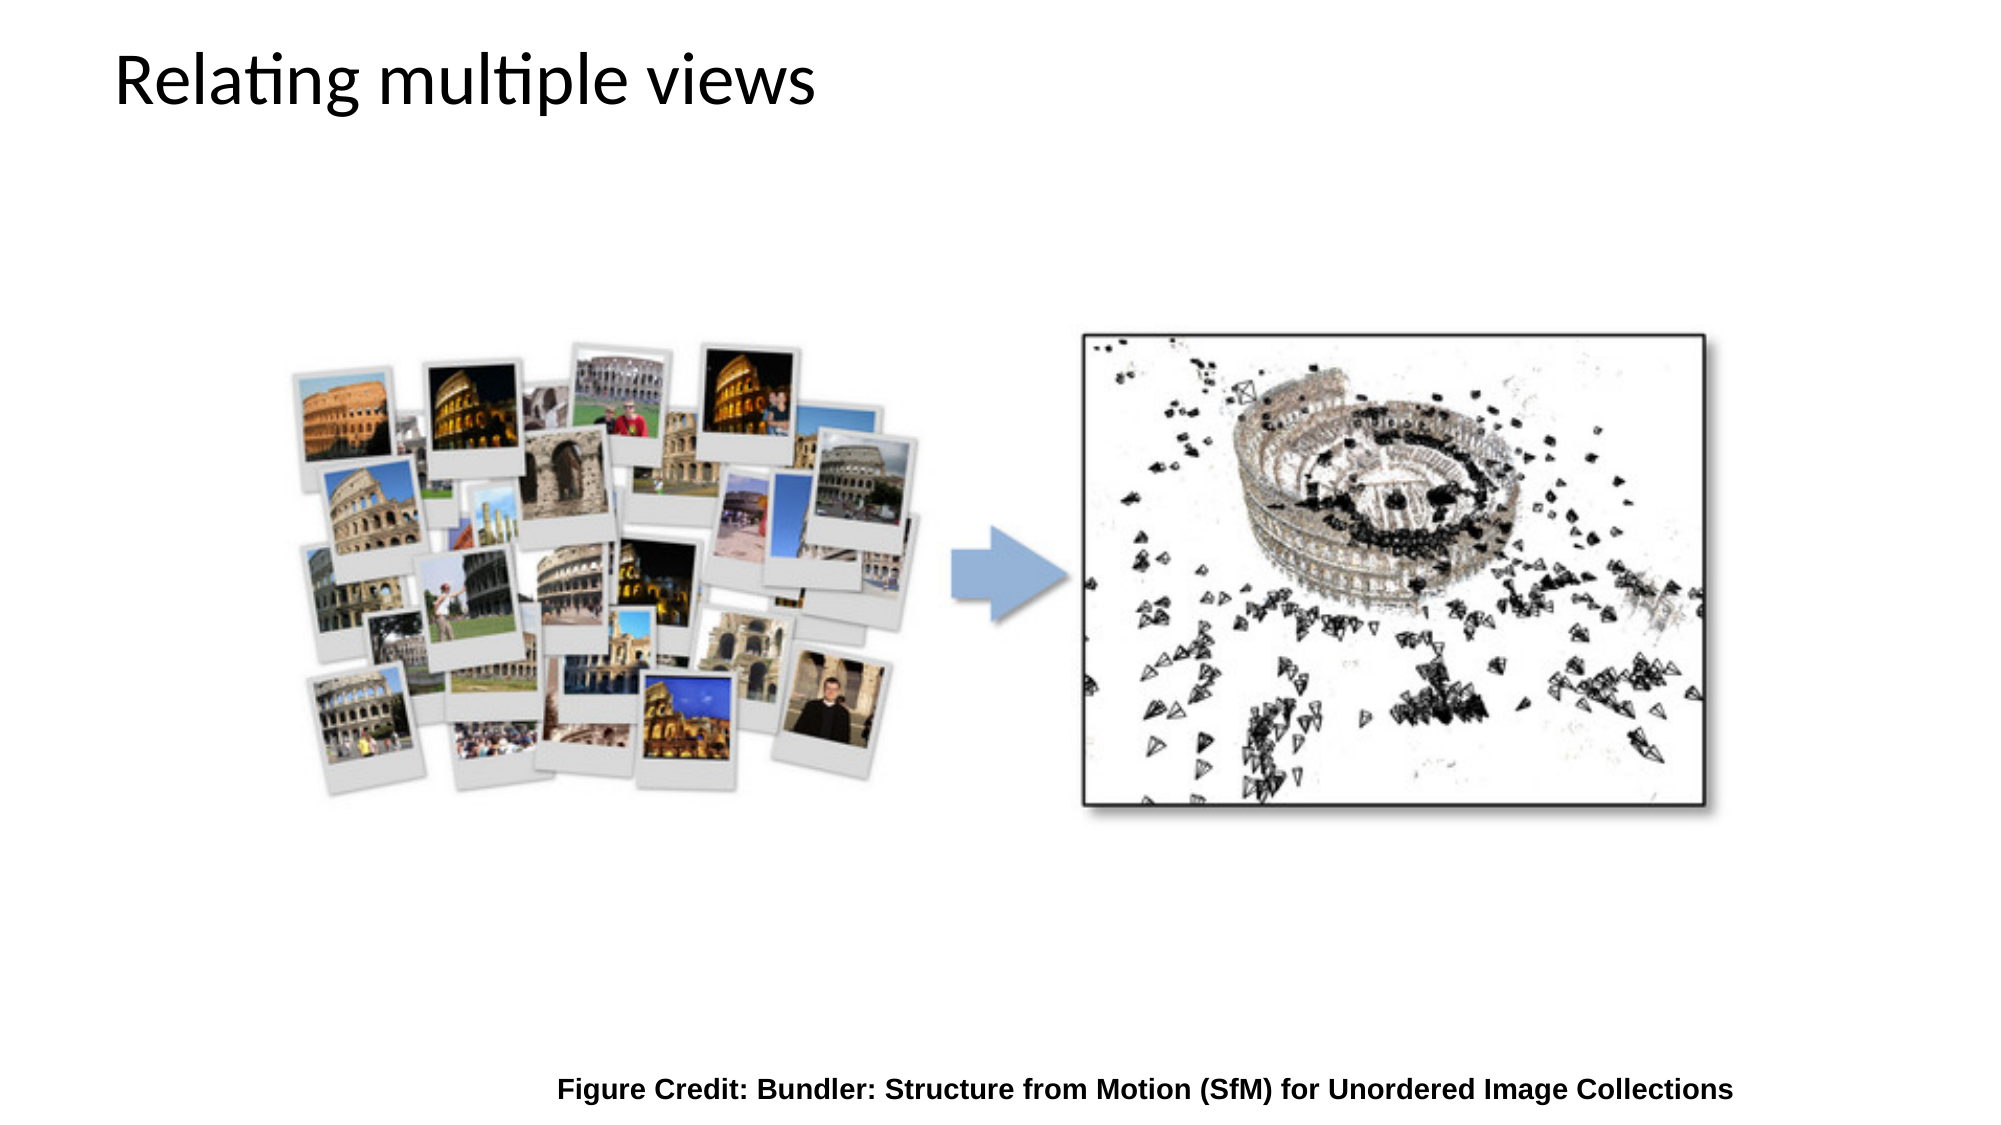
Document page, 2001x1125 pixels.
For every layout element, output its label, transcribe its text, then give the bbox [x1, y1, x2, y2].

picture [268, 324, 1732, 833]
title Relating multiple views [99, 0, 1900, 150]
text_box Figure Credit: Bundler: Structure from Motion (SfM) for Unordered Image Collections [300, 1062, 1750, 1113]
